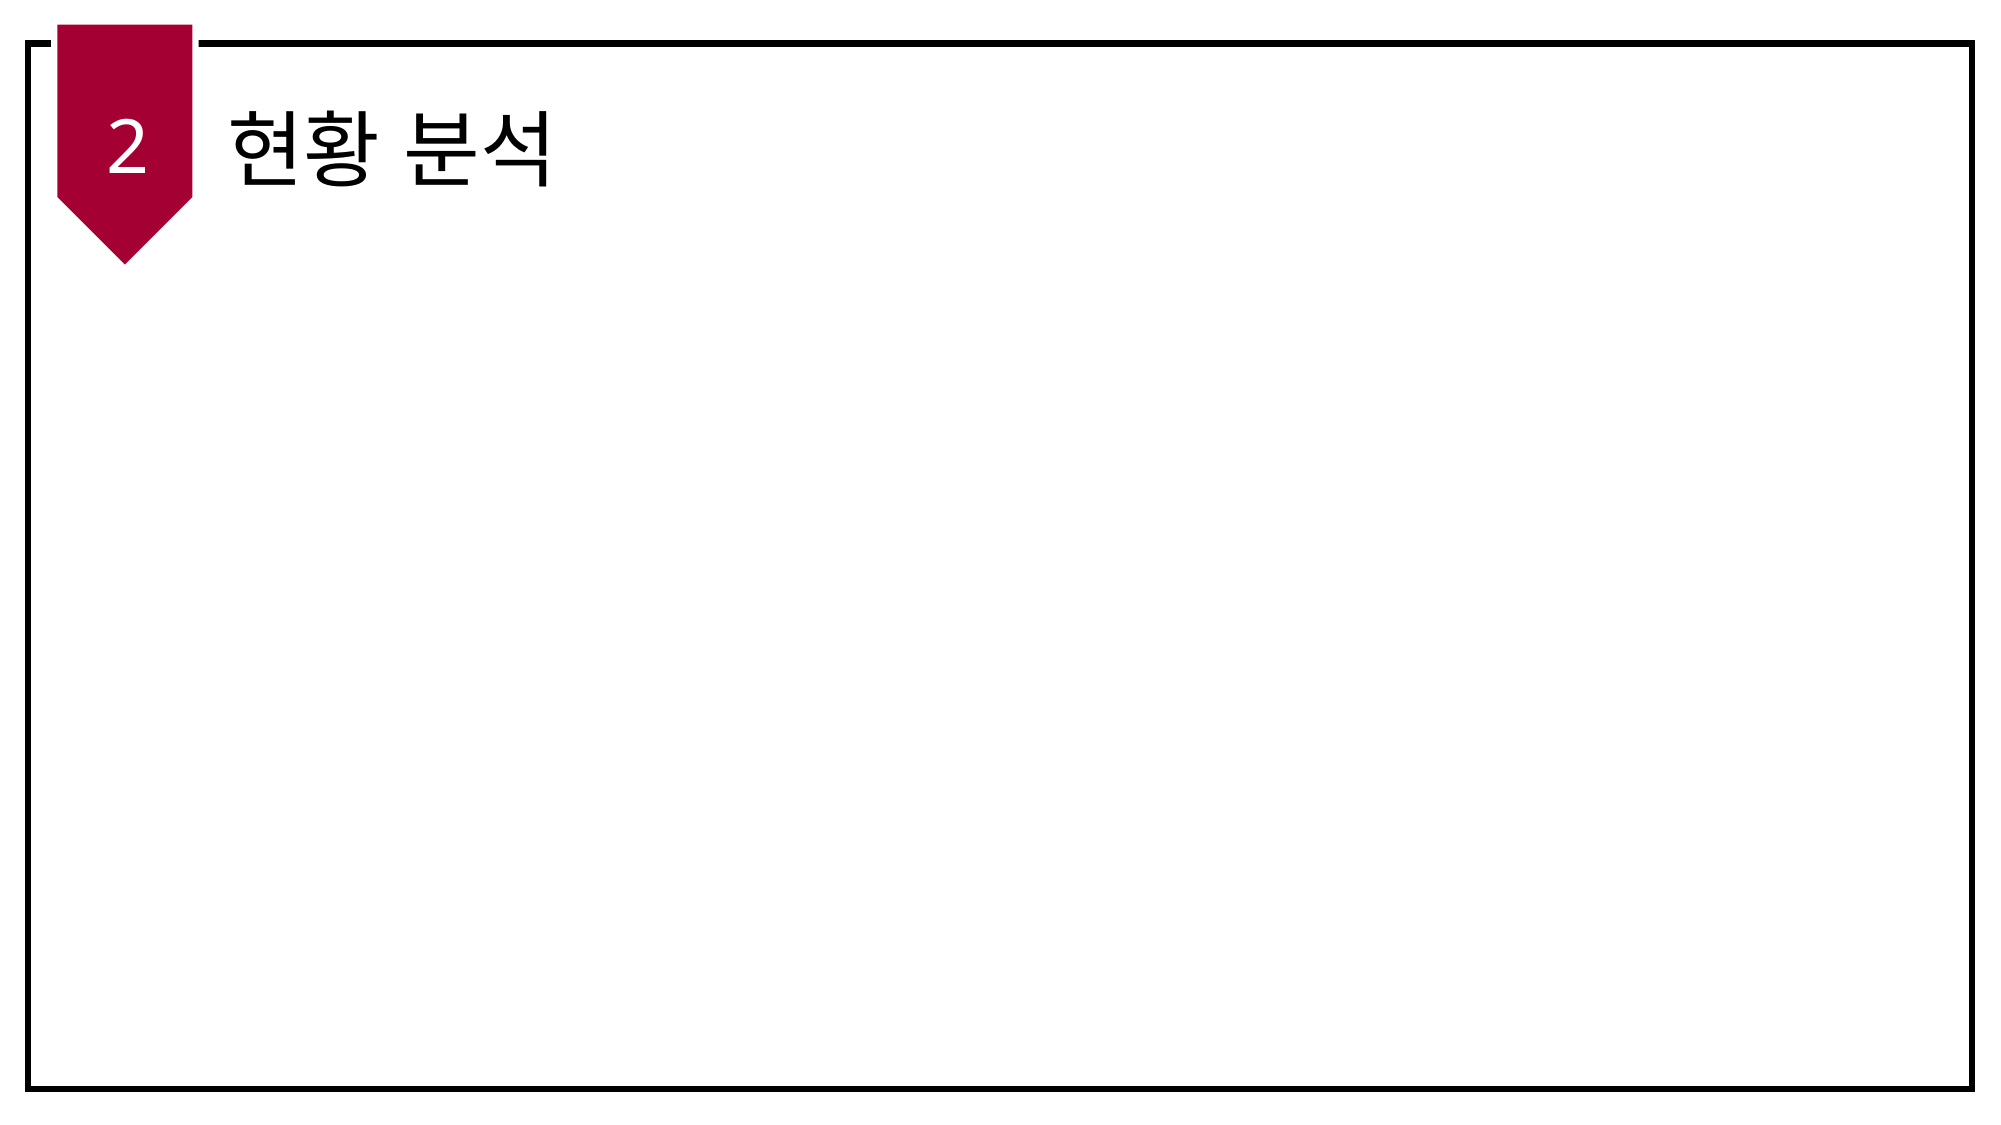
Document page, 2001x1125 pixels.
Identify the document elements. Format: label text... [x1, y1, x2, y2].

text_box 2 [91, 90, 159, 196]
title 현황 분석 [212, 44, 1938, 263]
